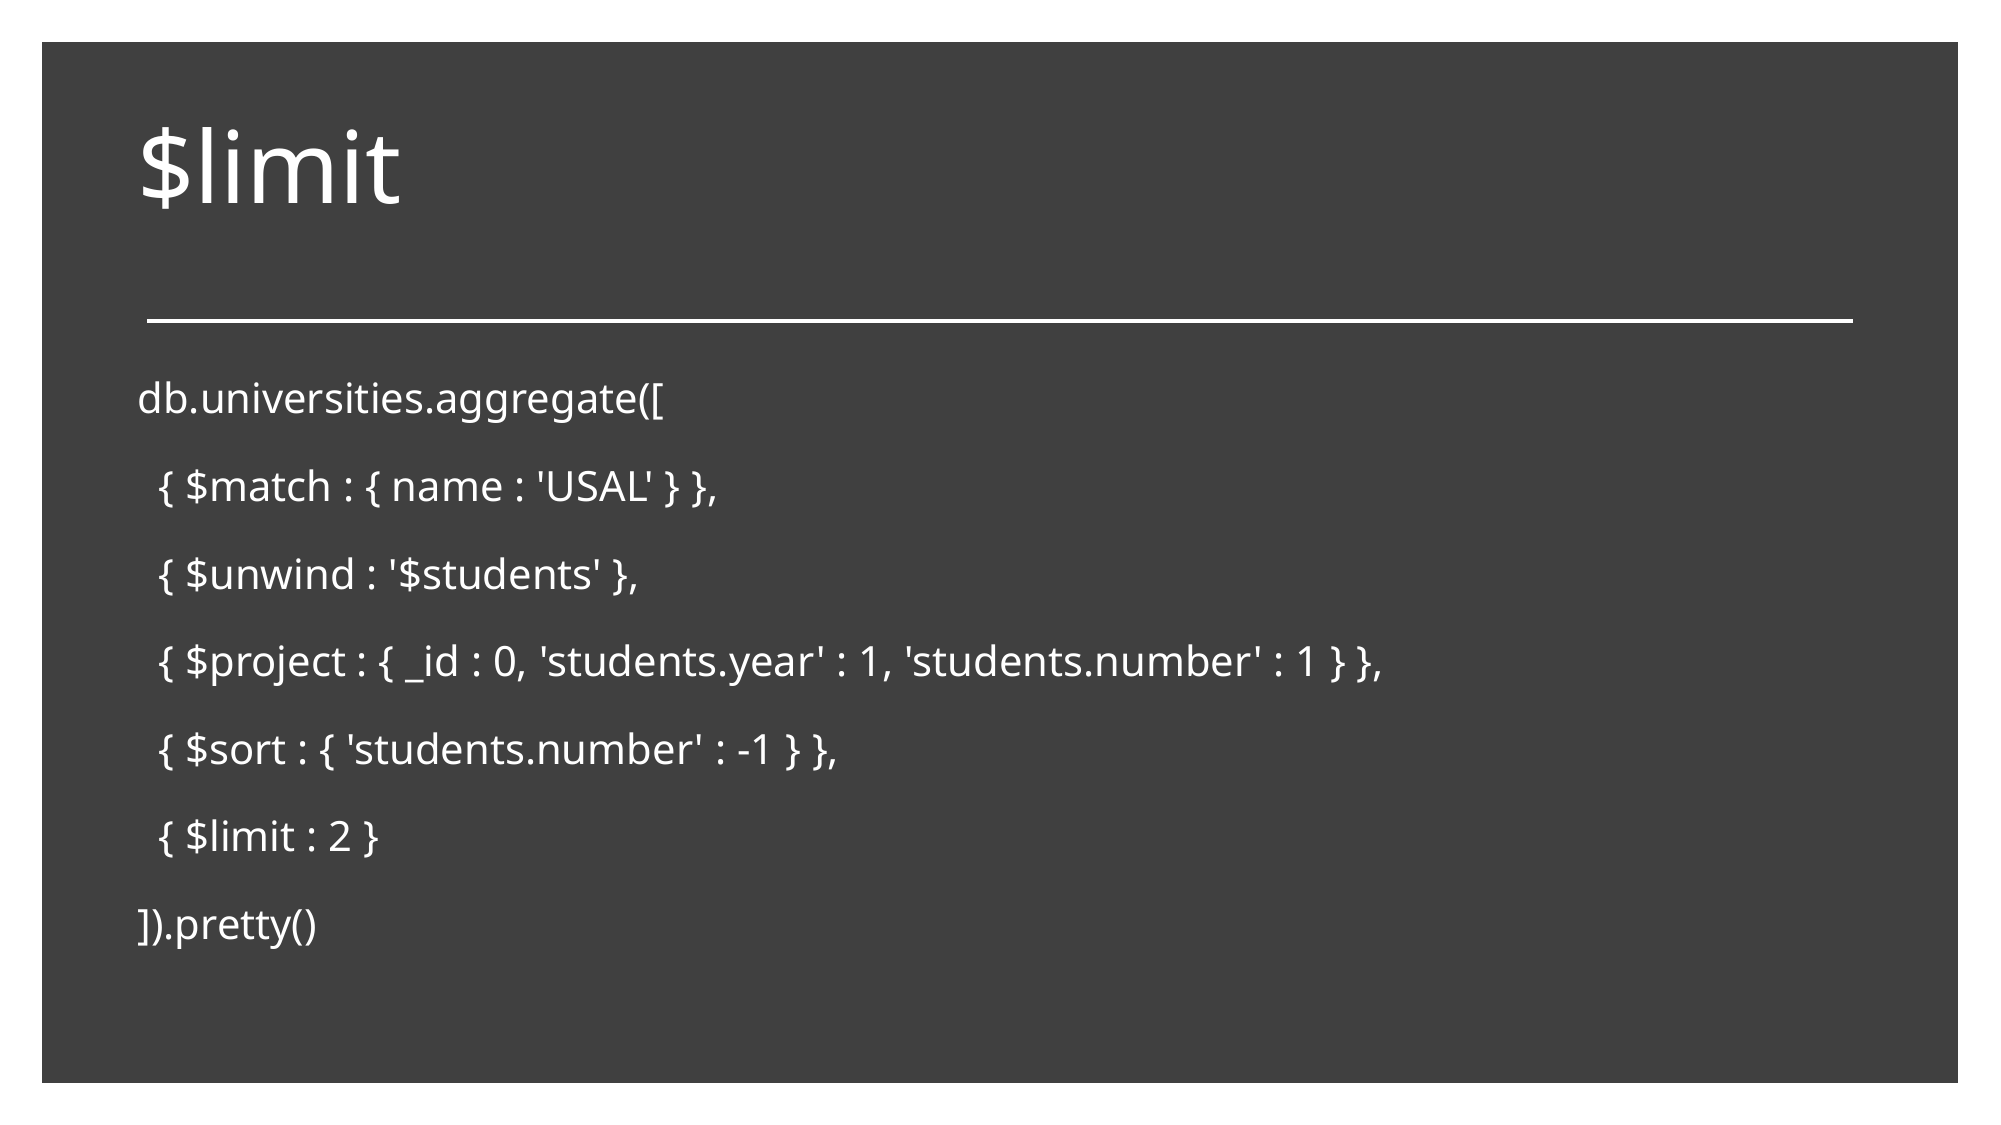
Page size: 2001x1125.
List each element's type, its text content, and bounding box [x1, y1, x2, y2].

text_box [52, 51, 1948, 1073]
title $limit [137, 103, 1863, 322]
list db.universities.aggregate([ { $match : { name : 'USAL' } }, { $unwind : '$students' }, { $project : { _id : 0, 'students.year' : 1, 'students.number' : 1 } }, { $sort : { 'students.number' : -1 } }, { $limit : 2 } ]).pretty() [137, 372, 1863, 973]
